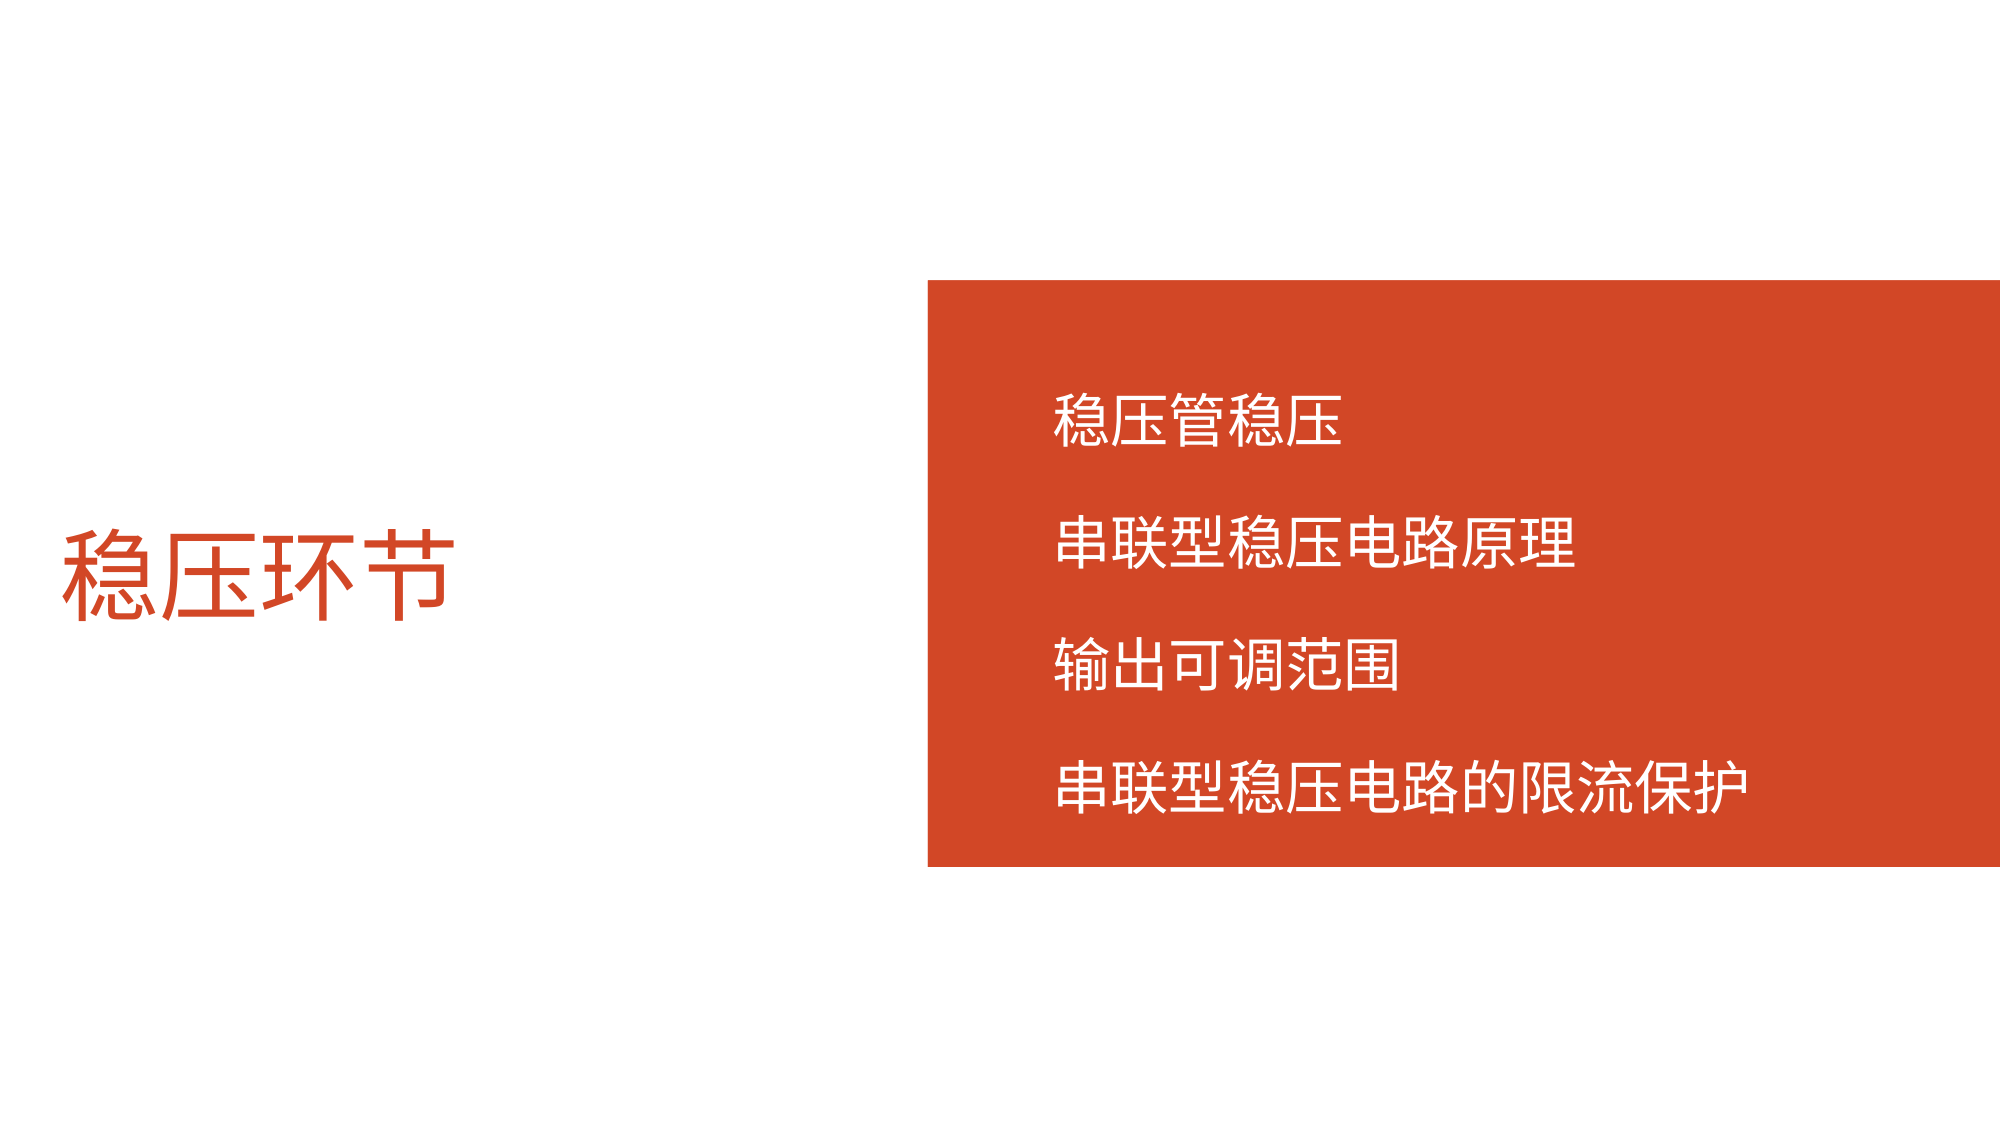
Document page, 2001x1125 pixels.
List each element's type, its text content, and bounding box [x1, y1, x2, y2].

list 稳压管稳压 串联型稳压电路原理 输出可调范围 串联型稳压电路的限流保护 [1037, 323, 1902, 847]
title 稳压环节 [44, 394, 912, 753]
